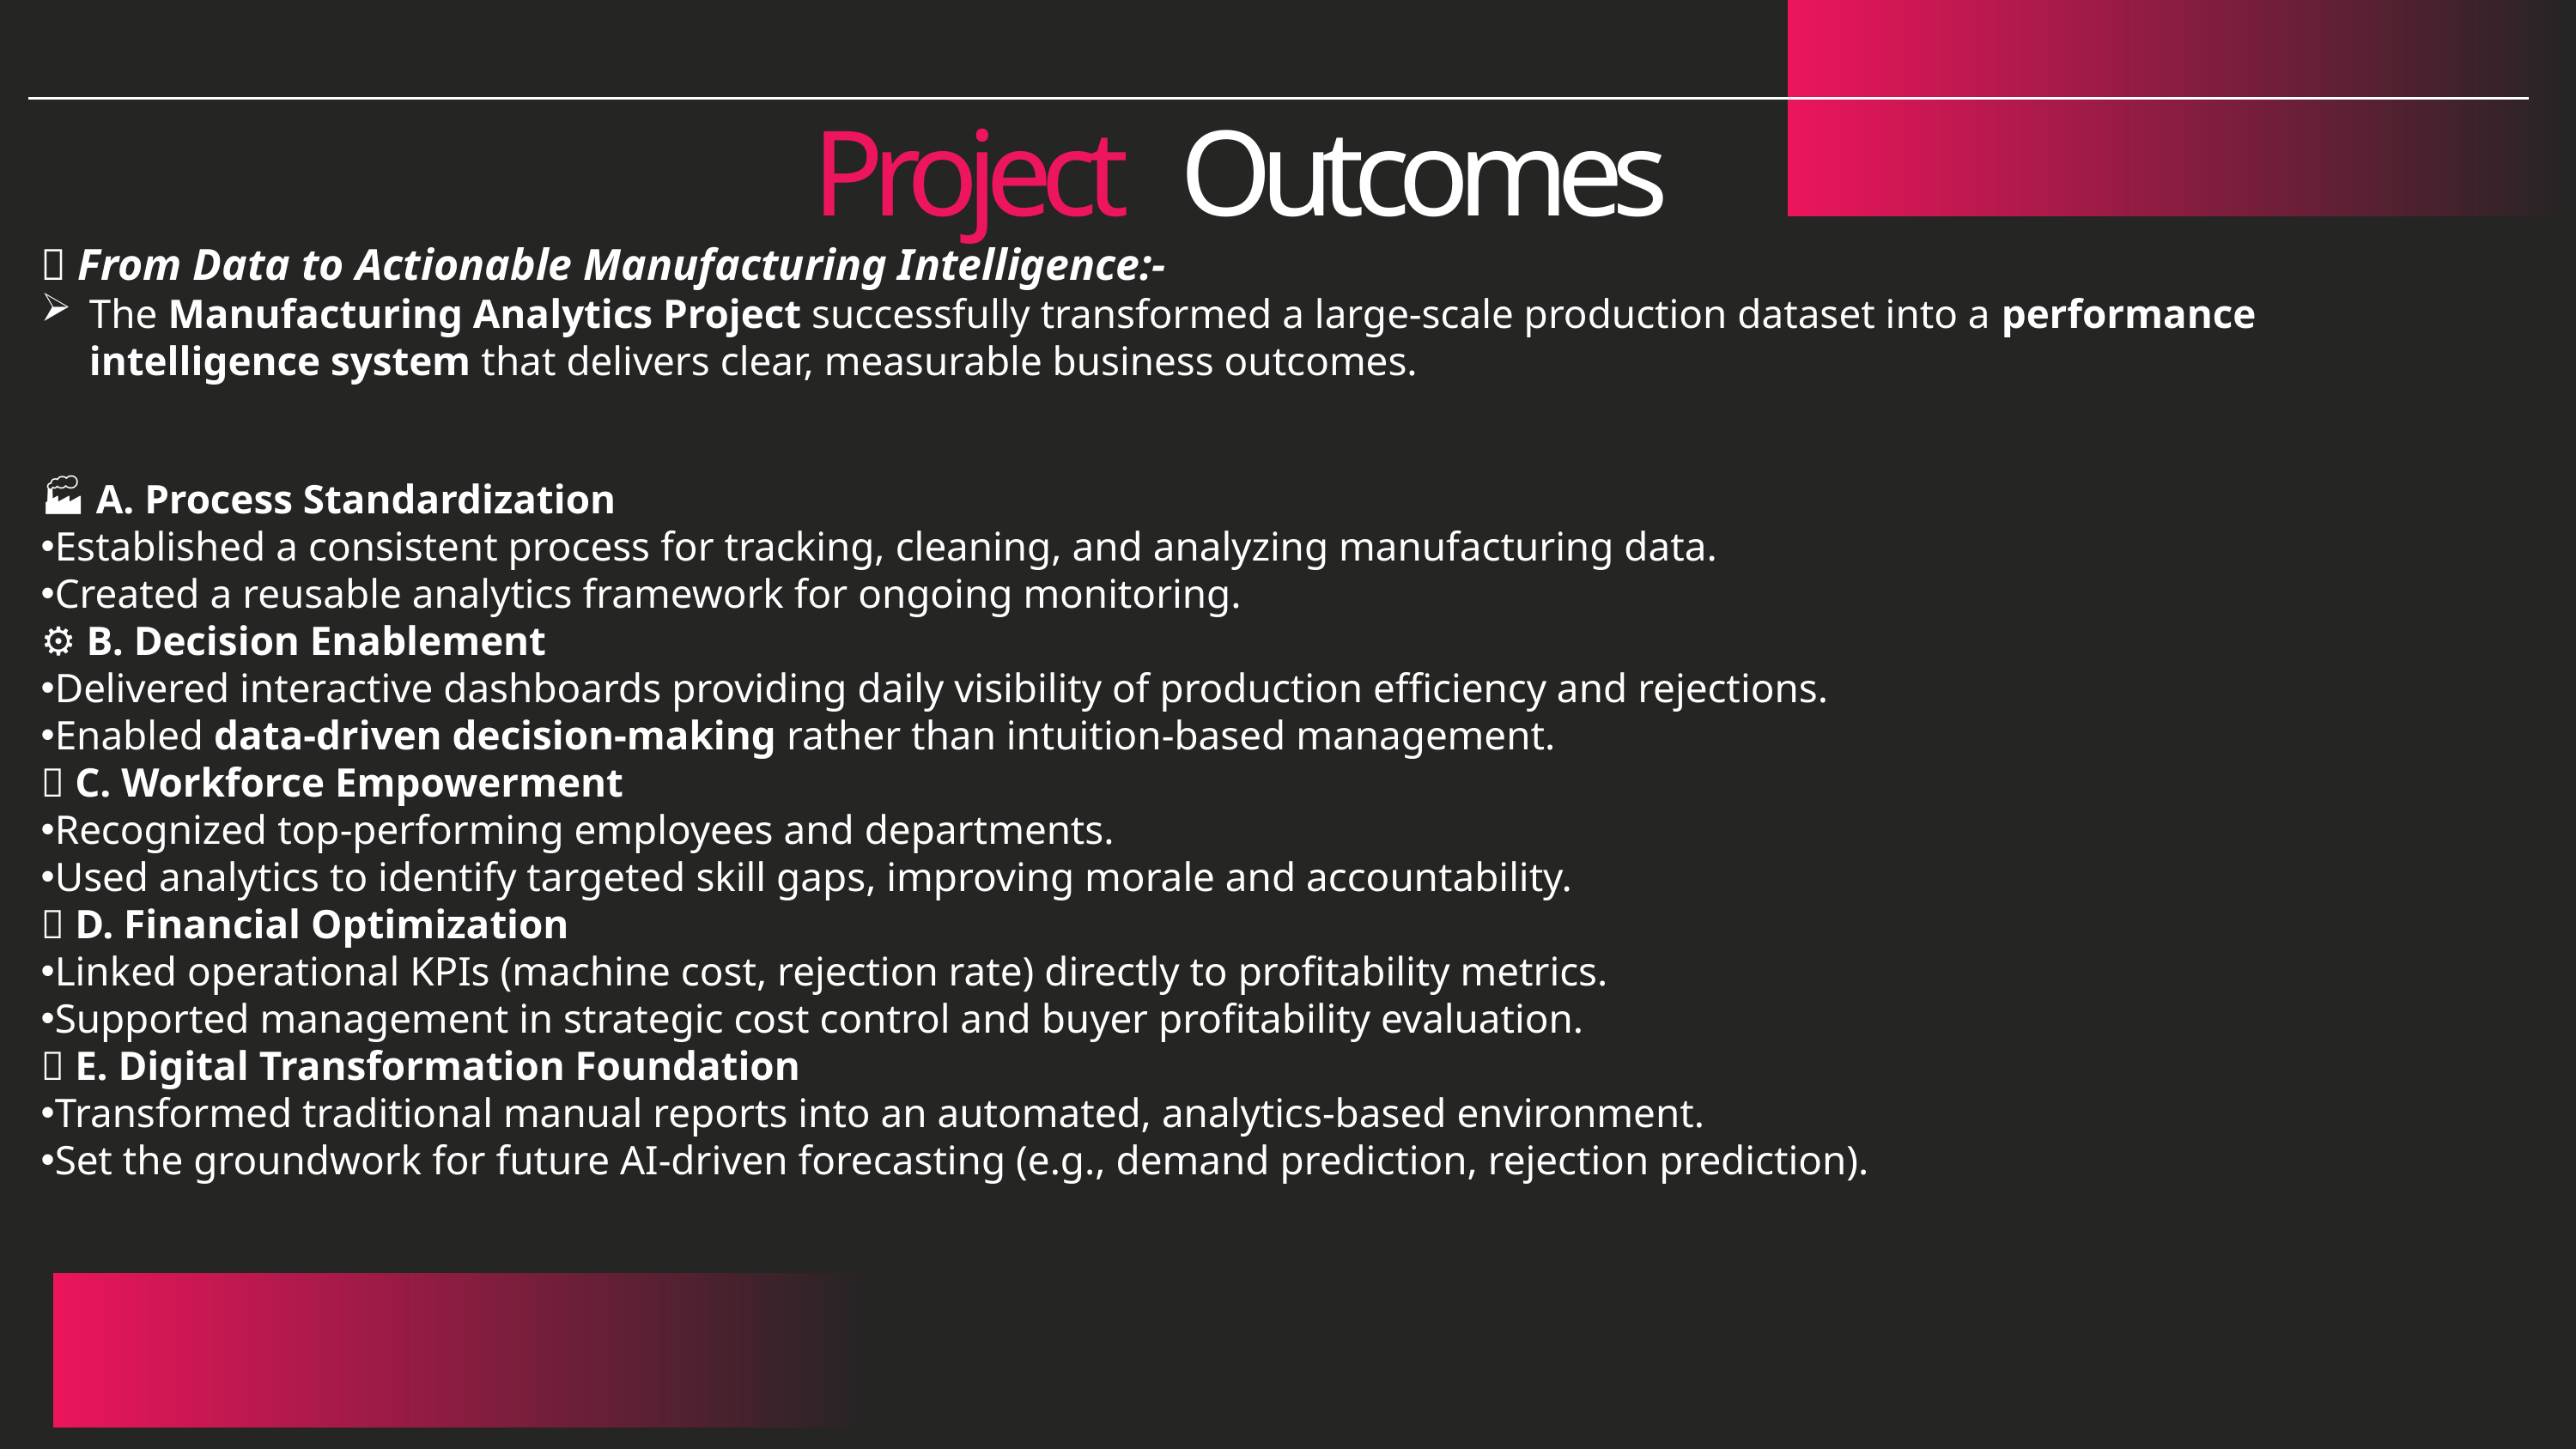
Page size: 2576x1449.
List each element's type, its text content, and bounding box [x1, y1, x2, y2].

text_box Outcomes [1182, 79, 1758, 231]
text_box 🏭 A. Process Standardization Established a consistent process for tracking, cleaning, and analyzing manufacturing data. Created a reusable analytics framework for ongoing monitoring. ⚙️ B. Decision Enablement Delivered interactive dashboards providing daily visibility of production efficiency and rejections. Enabled data-driven decision-making rather than intuition-based management. 👥 C. Workforce Empowerment Recognized top-performing employees and departments. Used analytics to identify targeted skill gaps, improving morale and accountability. 💵 D. Financial Optimization Linked operational KPIs (machine cost, rejection rate) directly to profitability metrics. Supported management in strategic cost control and buyer profitability evaluation. 🧩 E. Digital Transformation Foundation Transformed traditional manual reports into an automated, analytics-based environment. Set the groundwork for future AI-driven forecasting (e.g., demand prediction, rejection prediction). [27, 468, 2530, 1190]
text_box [1787, 0, 2572, 216]
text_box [53, 1273, 870, 1428]
text_box Project [812, 79, 1182, 231]
text_box 🌟 From Data to Actionable Manufacturing Intelligence:- The Manufacturing Analytics Project successfully transformed a large-scale production dataset into a performance intelligence system that delivers clear, measurable business outcomes. [28, 231, 2490, 390]
